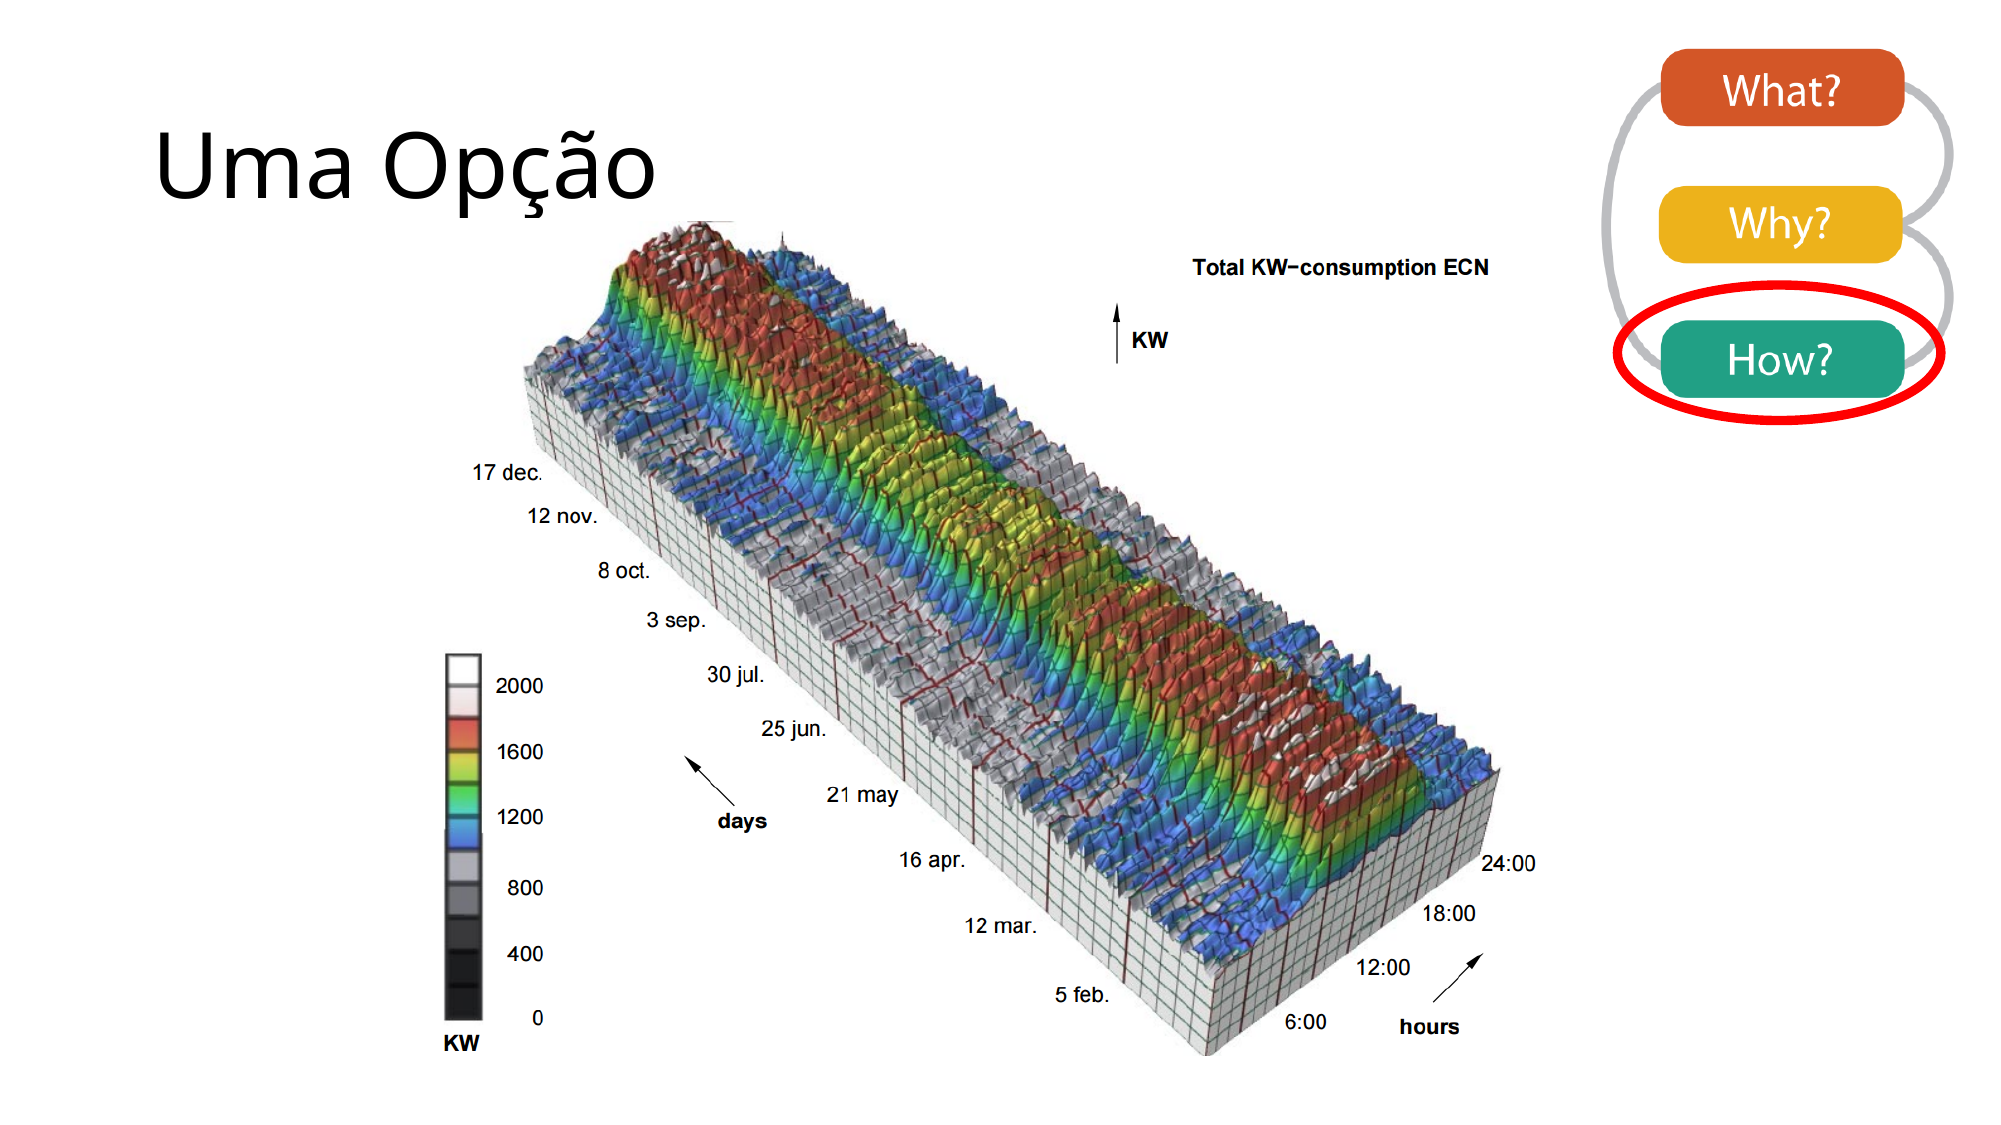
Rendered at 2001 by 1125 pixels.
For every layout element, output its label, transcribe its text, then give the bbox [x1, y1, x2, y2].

picture [405, 27, 2000, 1056]
title Uma Opção [137, 59, 1558, 278]
text_box [1688, 410, 1870, 422]
